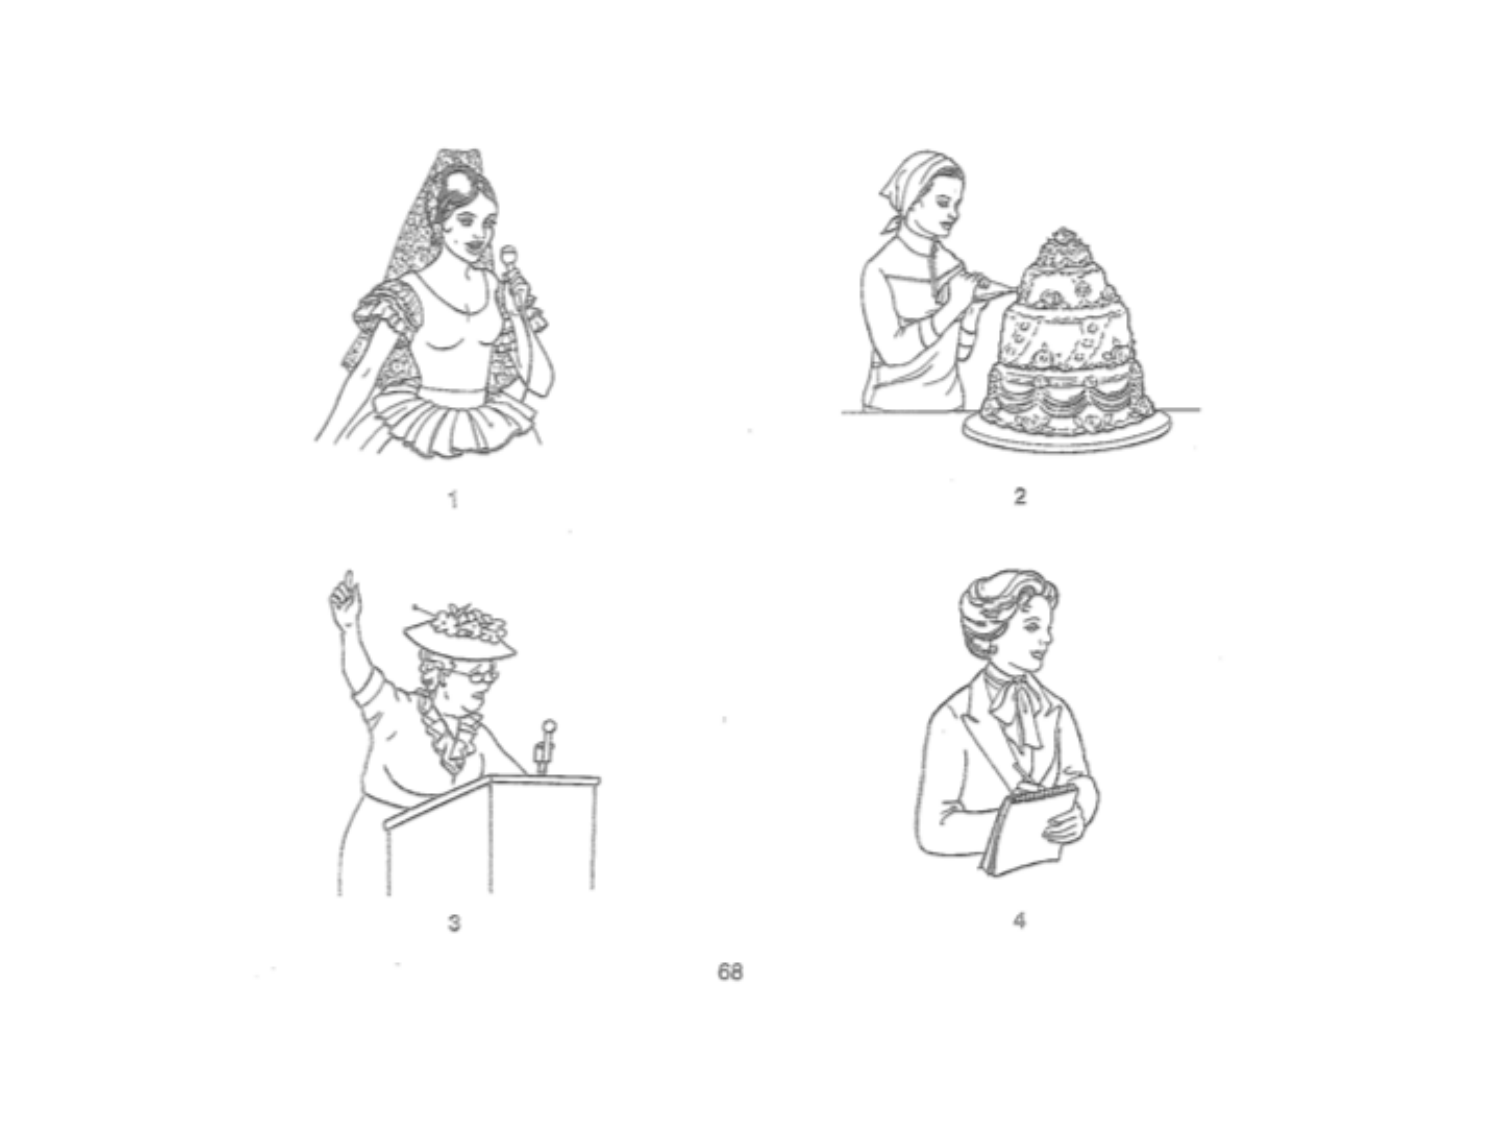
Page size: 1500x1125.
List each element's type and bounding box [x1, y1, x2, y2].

picture [228, 116, 1269, 1009]
